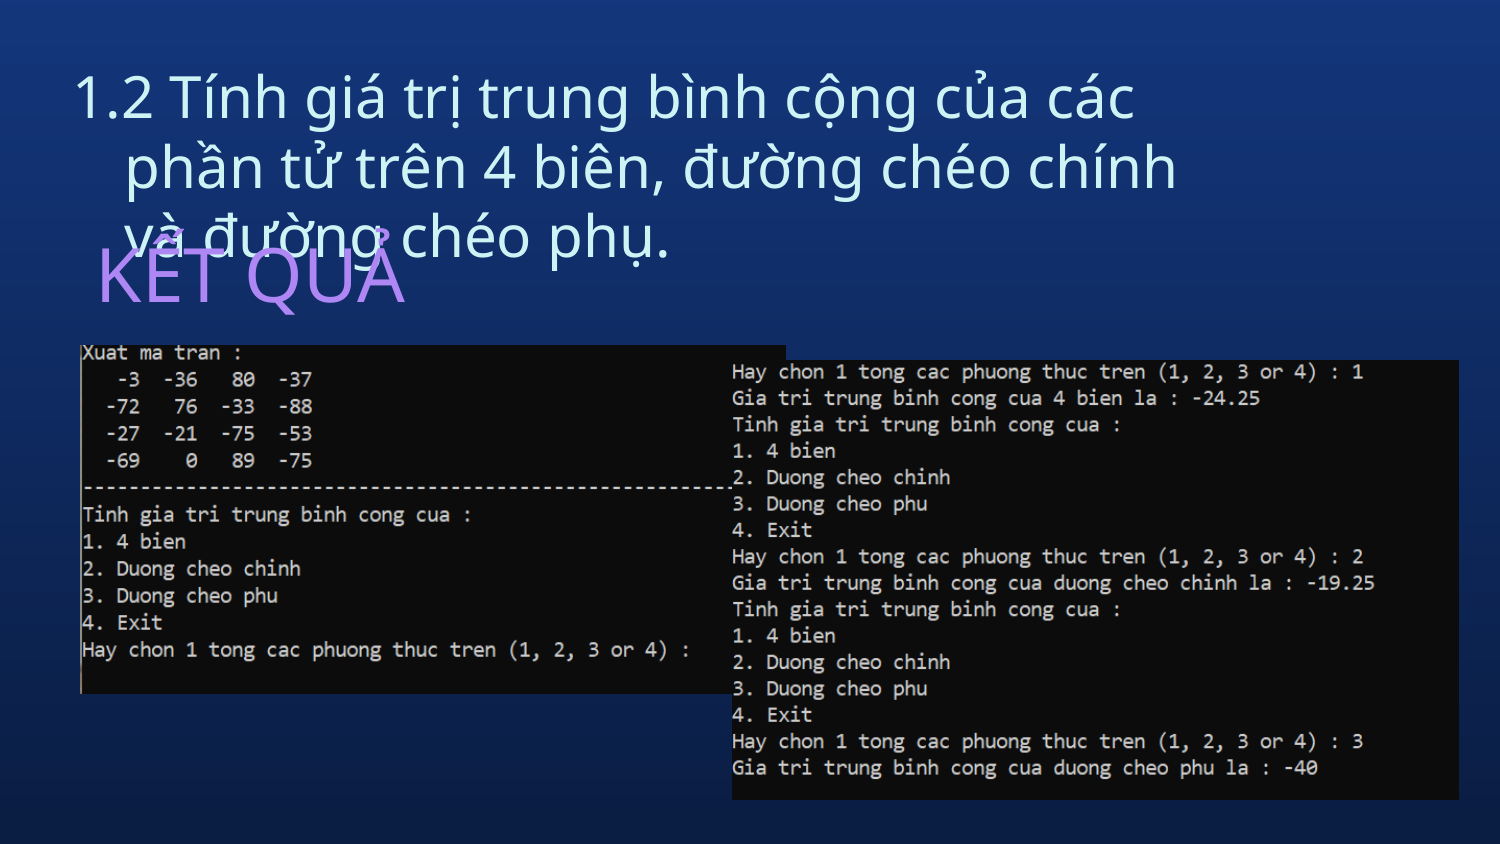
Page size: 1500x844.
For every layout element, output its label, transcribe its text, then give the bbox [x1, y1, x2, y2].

picture [80, 344, 1459, 801]
subtitle 1.2 Tính giá trị trung bình cộng của các phần tử trên 4 biên, đường chéo chính và đường chéo phụ. [34, 44, 1260, 187]
text_box KẾT QUẢ [80, 220, 422, 326]
